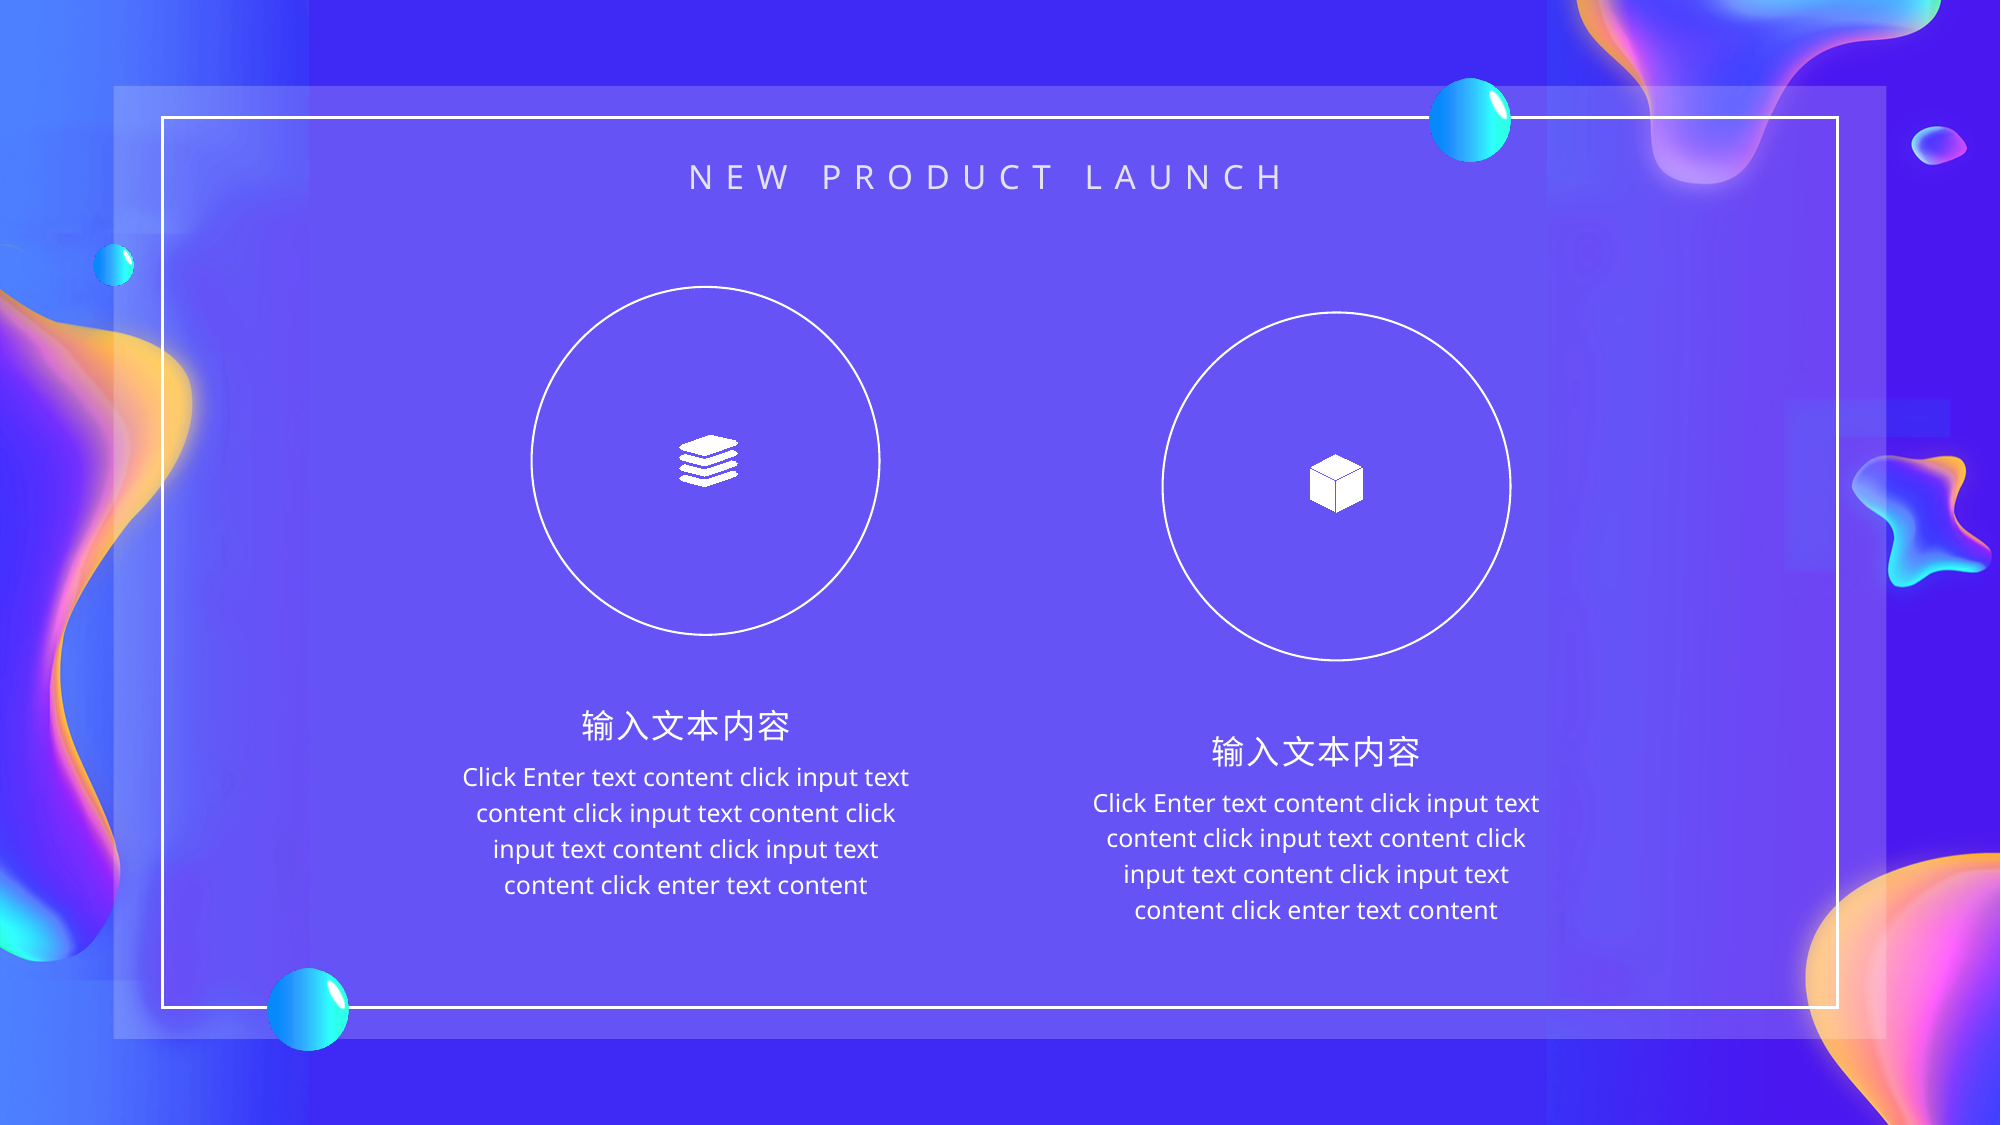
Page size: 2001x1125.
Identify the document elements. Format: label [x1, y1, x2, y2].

picture [0, 0, 2000, 1125]
text_box [531, 286, 880, 635]
text_box [1062, 723, 1571, 932]
text_box [1162, 312, 1511, 661]
text_box [431, 697, 941, 907]
